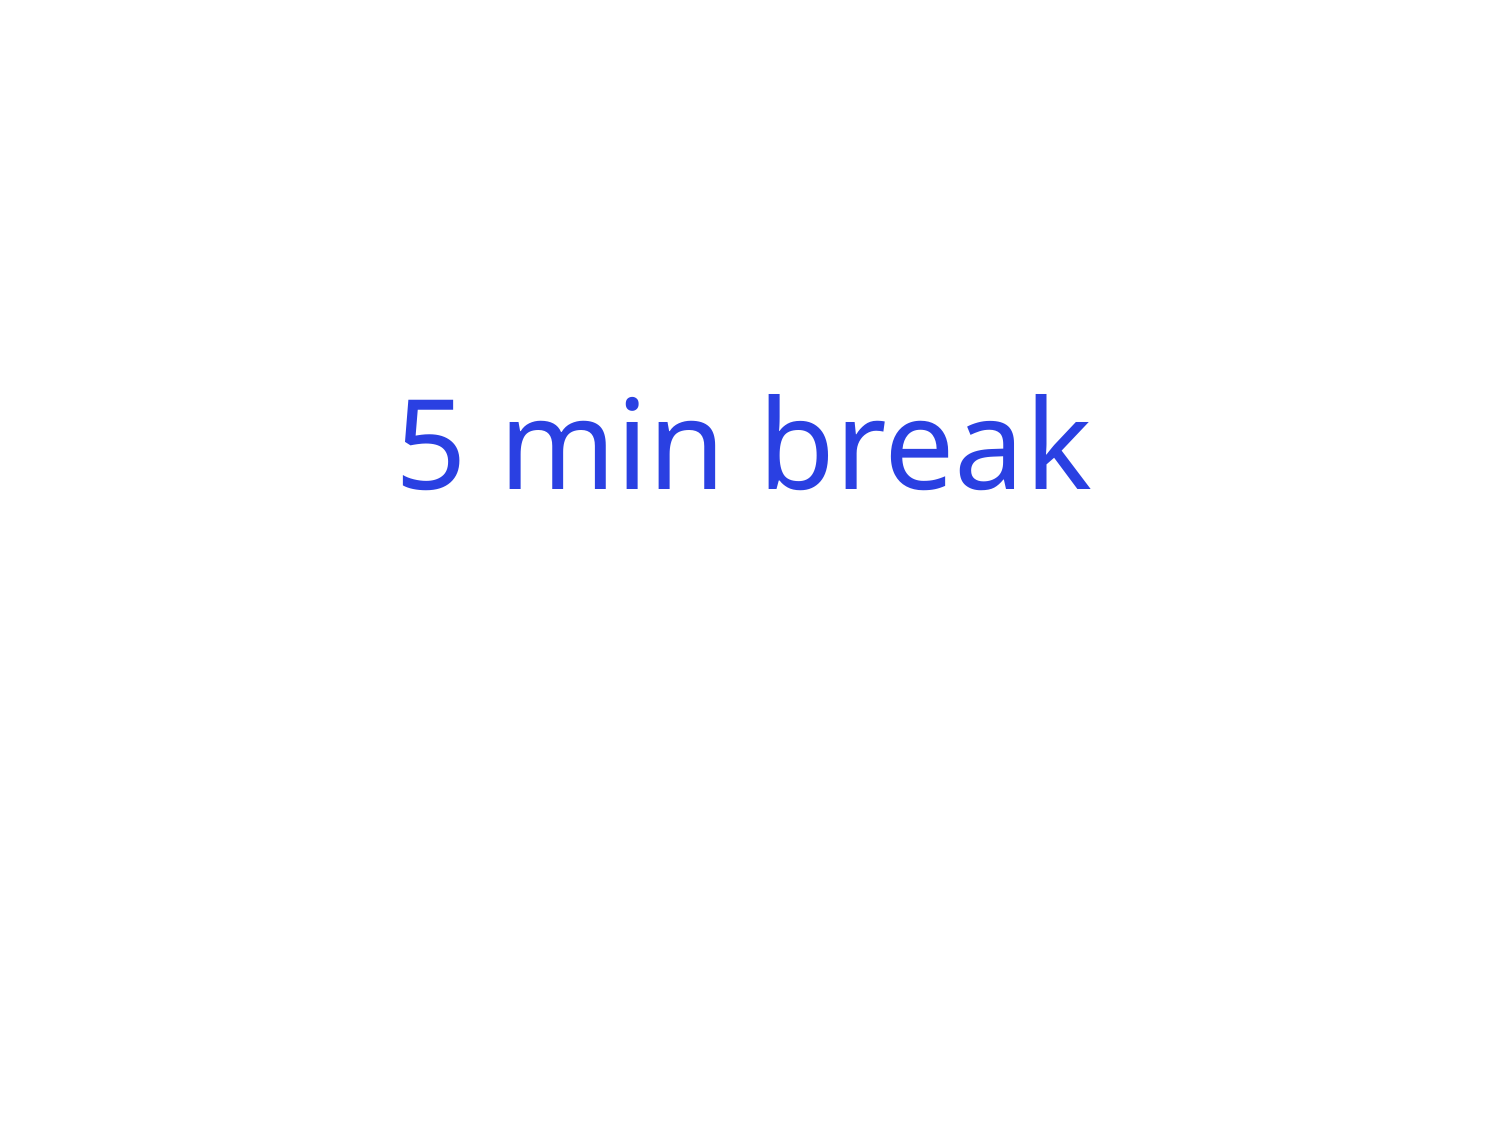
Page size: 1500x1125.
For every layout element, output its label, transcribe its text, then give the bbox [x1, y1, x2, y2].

title 5 min break [99, 212, 1388, 550]
